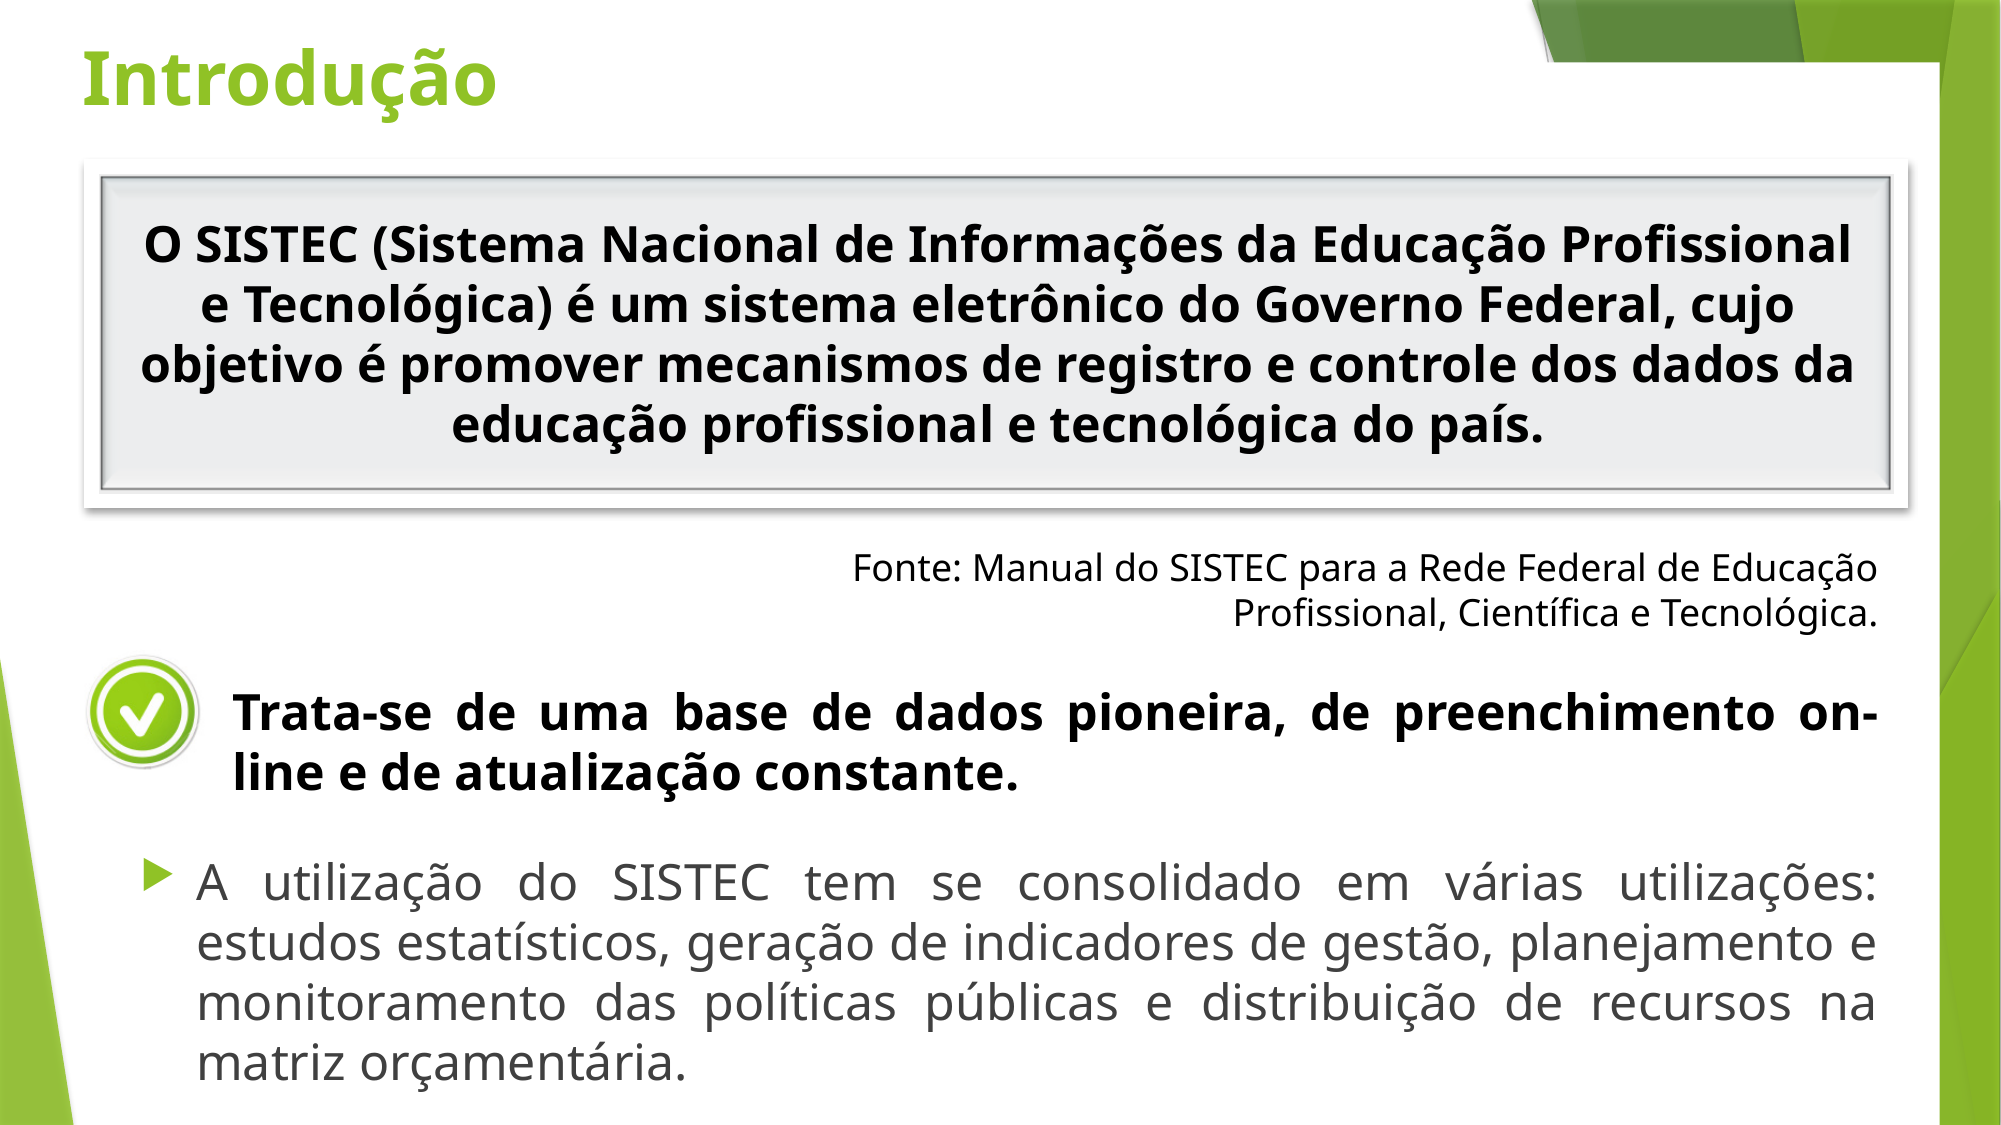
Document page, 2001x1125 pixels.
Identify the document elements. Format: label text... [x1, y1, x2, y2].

text_box A utilização do SISTEC tem se consolidado em várias utilizações: estudos estatísticos, geração de indicadores de gestão, planejamento e monitoramento das políticas públicas e distribuição de recursos na matriz orçamentária. [125, 842, 1894, 1008]
text_box Trata-se de uma base de dados pioneira, de preenchimento on-line e de atualização constante. [217, 672, 1894, 808]
picture [74, 645, 210, 777]
title Introdução [67, 22, 1478, 134]
text_box Fonte: Manual do SISTEC para a Rede Federal de Educação Profissional, Científica e Tecnológica. [789, 536, 1894, 642]
picture [98, 173, 1895, 495]
